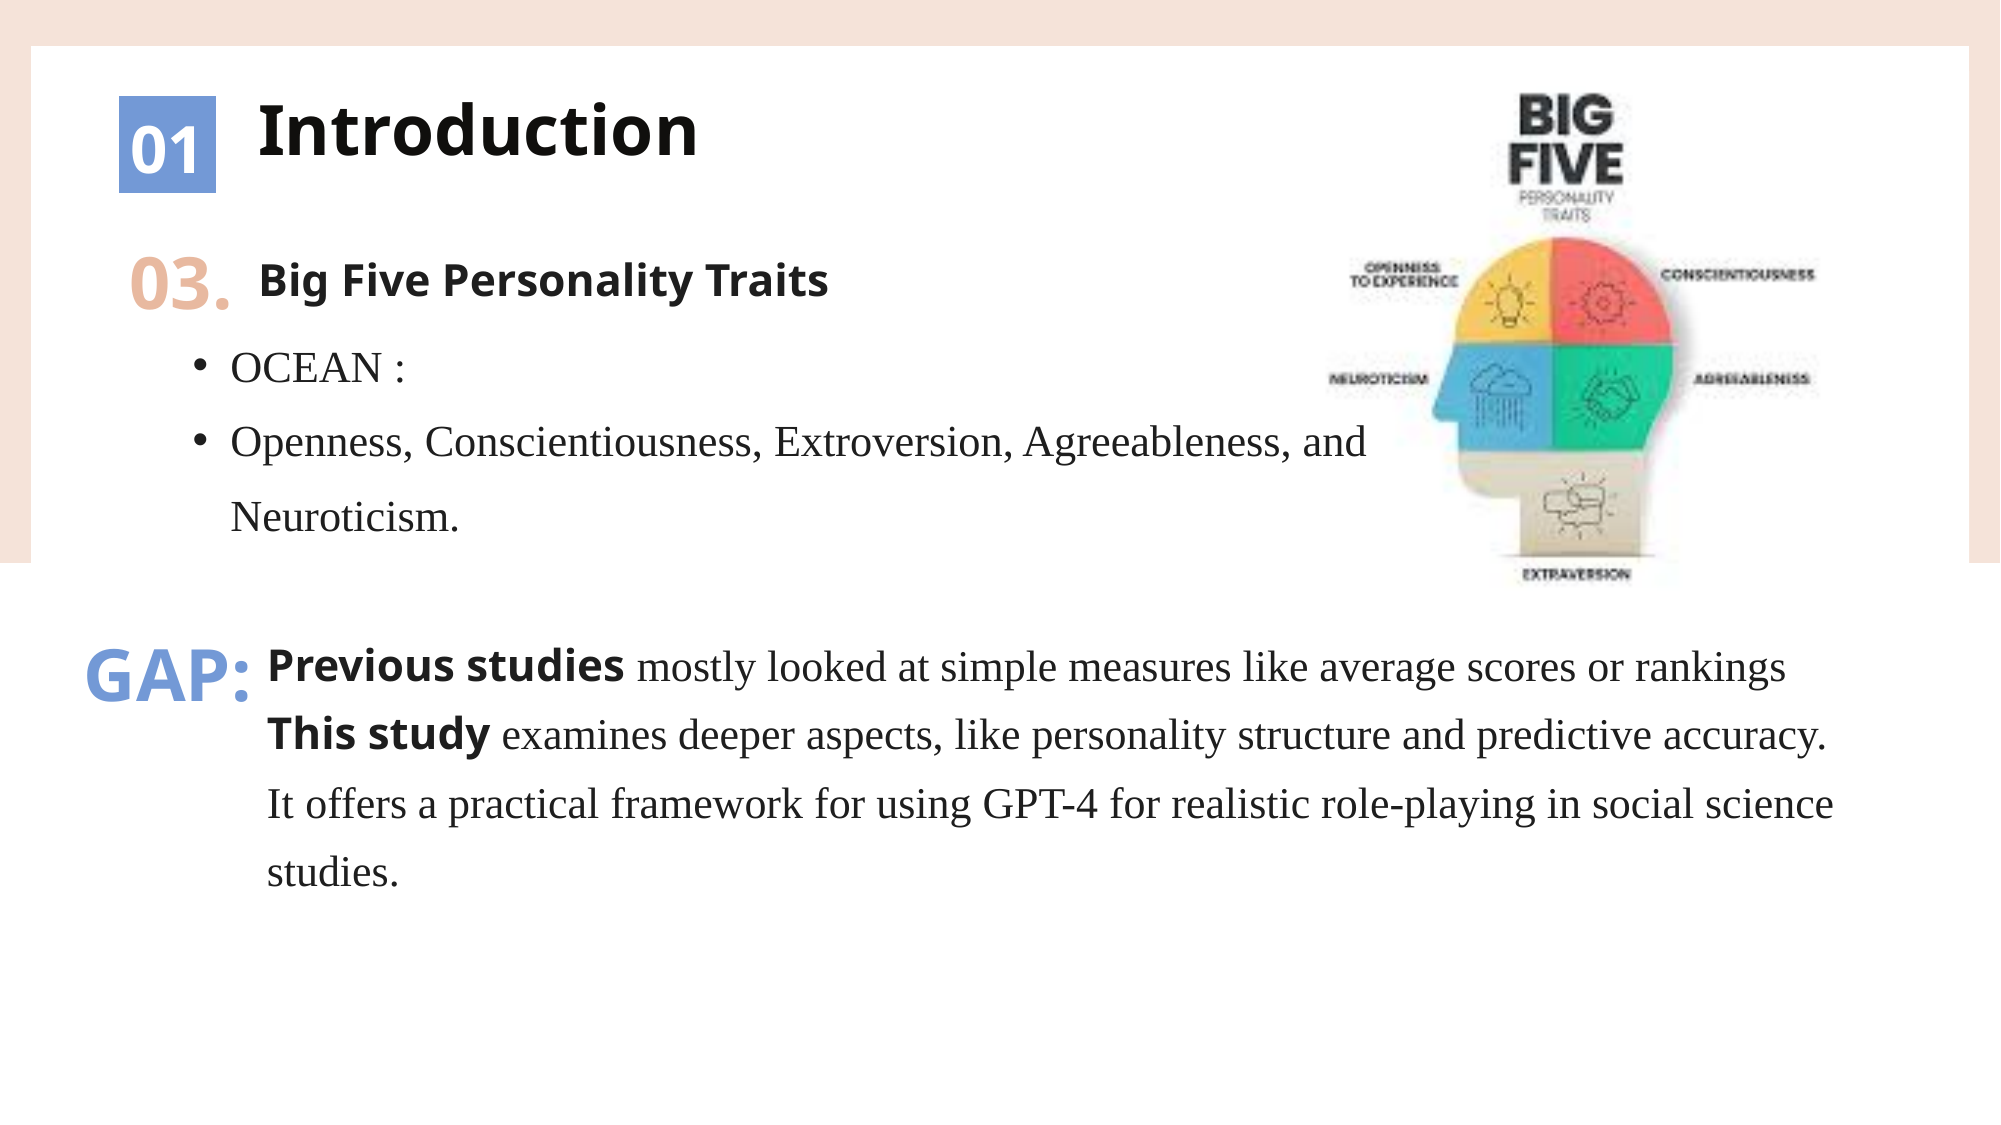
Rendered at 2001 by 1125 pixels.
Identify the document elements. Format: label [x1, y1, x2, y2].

text_box [118, 95, 217, 194]
text_box [30, 45, 1970, 1109]
text_box [0, 0, 2000, 563]
